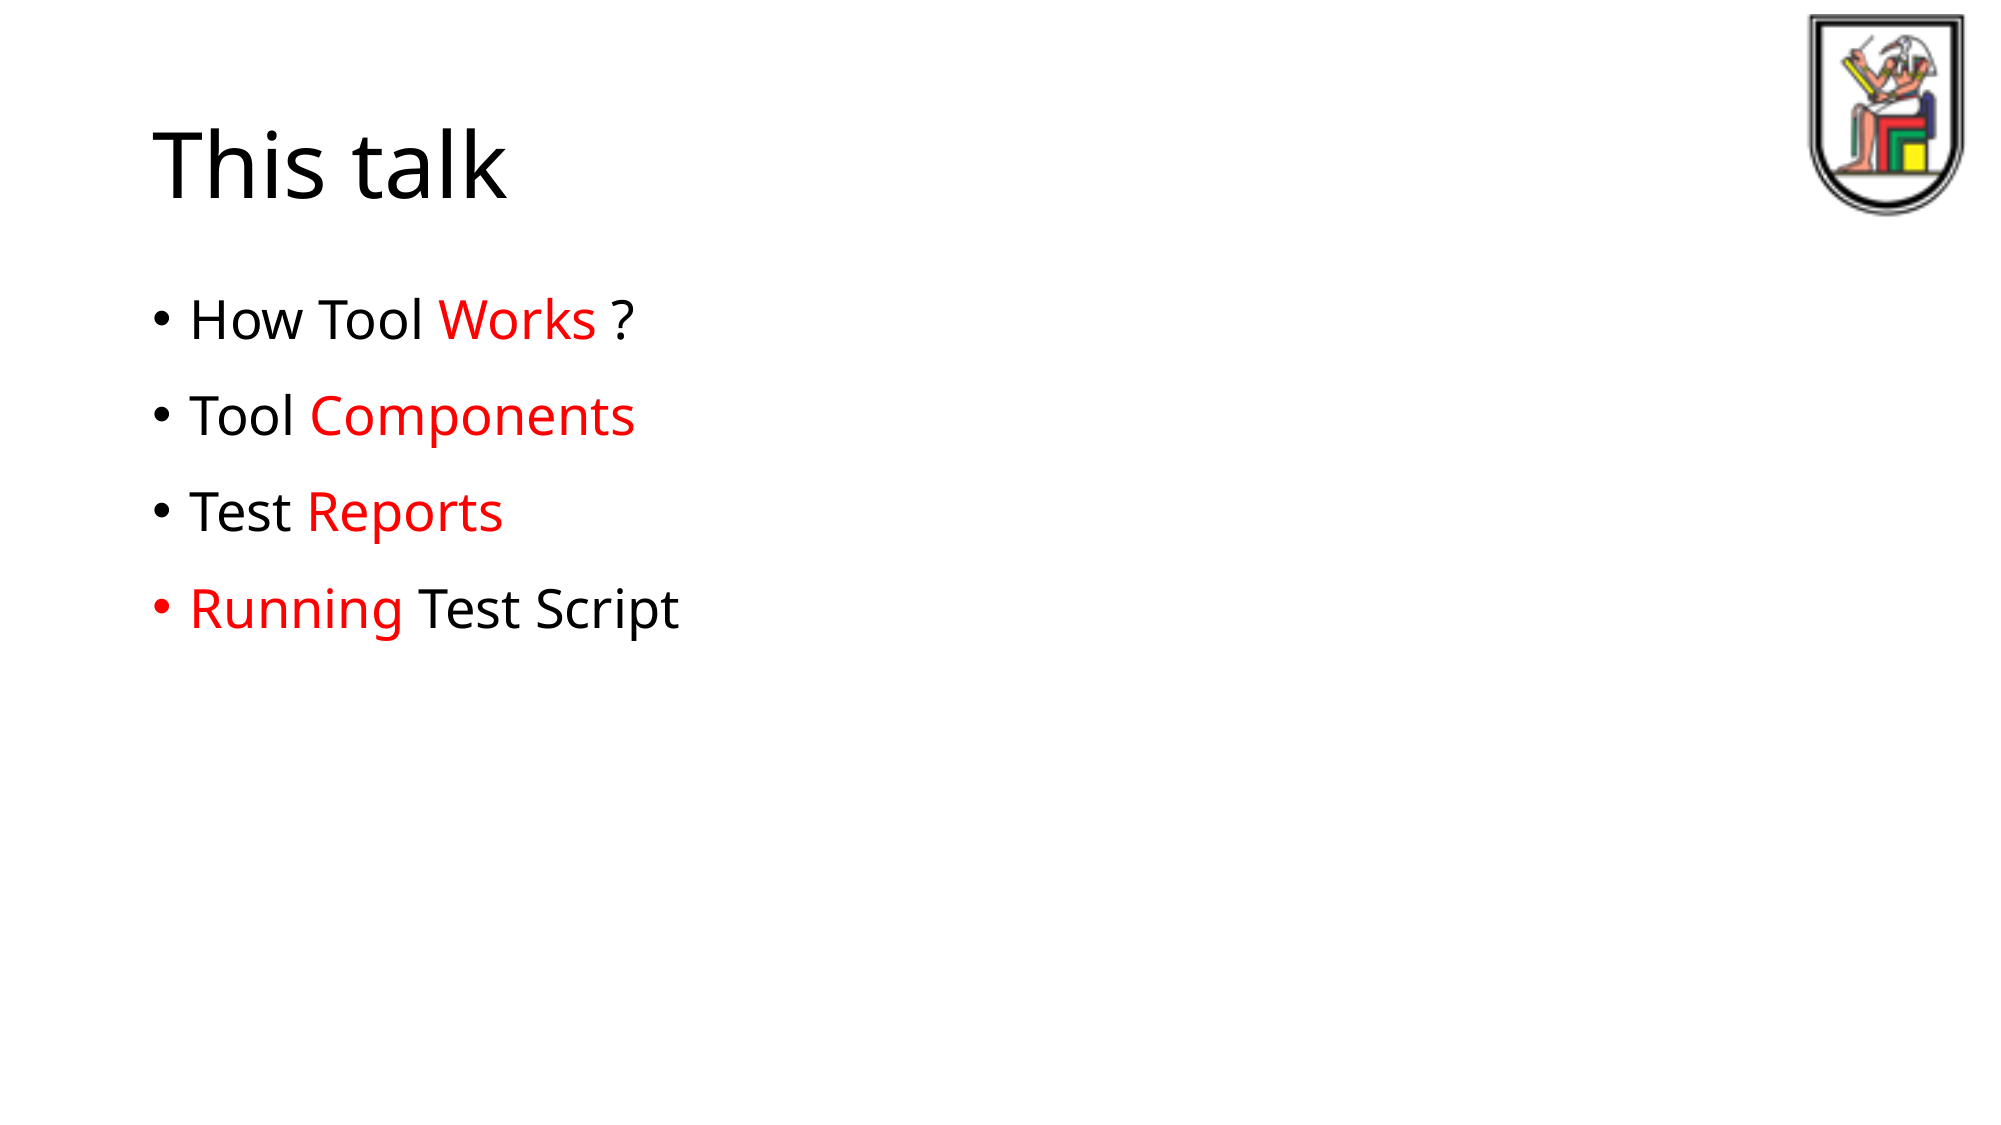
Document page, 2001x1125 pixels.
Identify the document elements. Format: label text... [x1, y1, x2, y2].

picture [1800, 14, 1973, 240]
title This talk [137, 59, 1863, 277]
list How Tool Works ? Tool Components Test Reports Running Test Script [137, 277, 1863, 1109]
